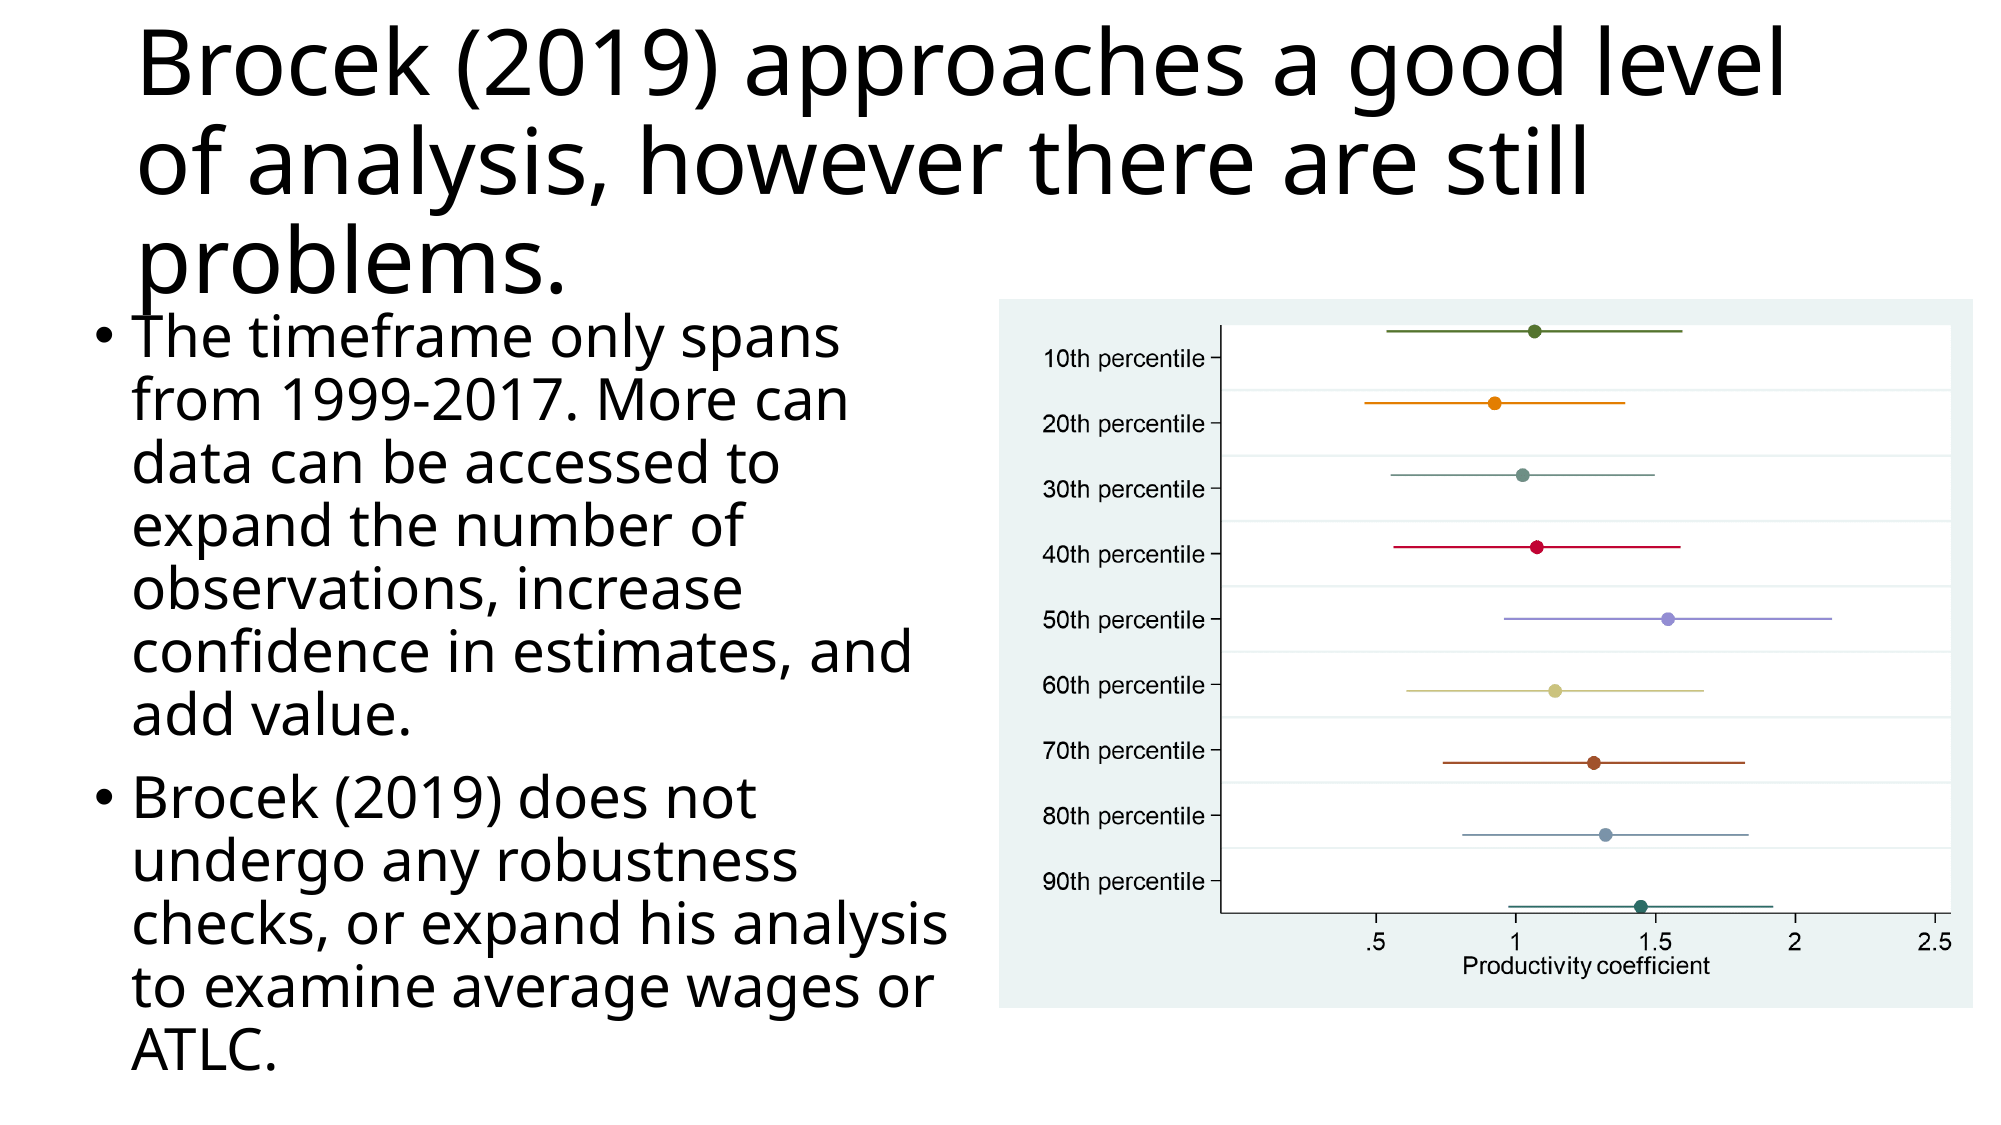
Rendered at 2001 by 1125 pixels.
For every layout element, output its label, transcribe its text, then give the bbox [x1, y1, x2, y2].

title Brocek (2019) approaches a good level of analysis, however there are still problems. [120, 55, 1846, 274]
list The timeframe only spans from 1999-2017. More can data can be accessed to expand the number of observations, increase confidence in estimates, and add value. Brocek (2019) does not undergo any robustness checks, or expand his analysis to examine average wages or ATLC. [79, 299, 1000, 1014]
picture [999, 298, 1974, 1009]
